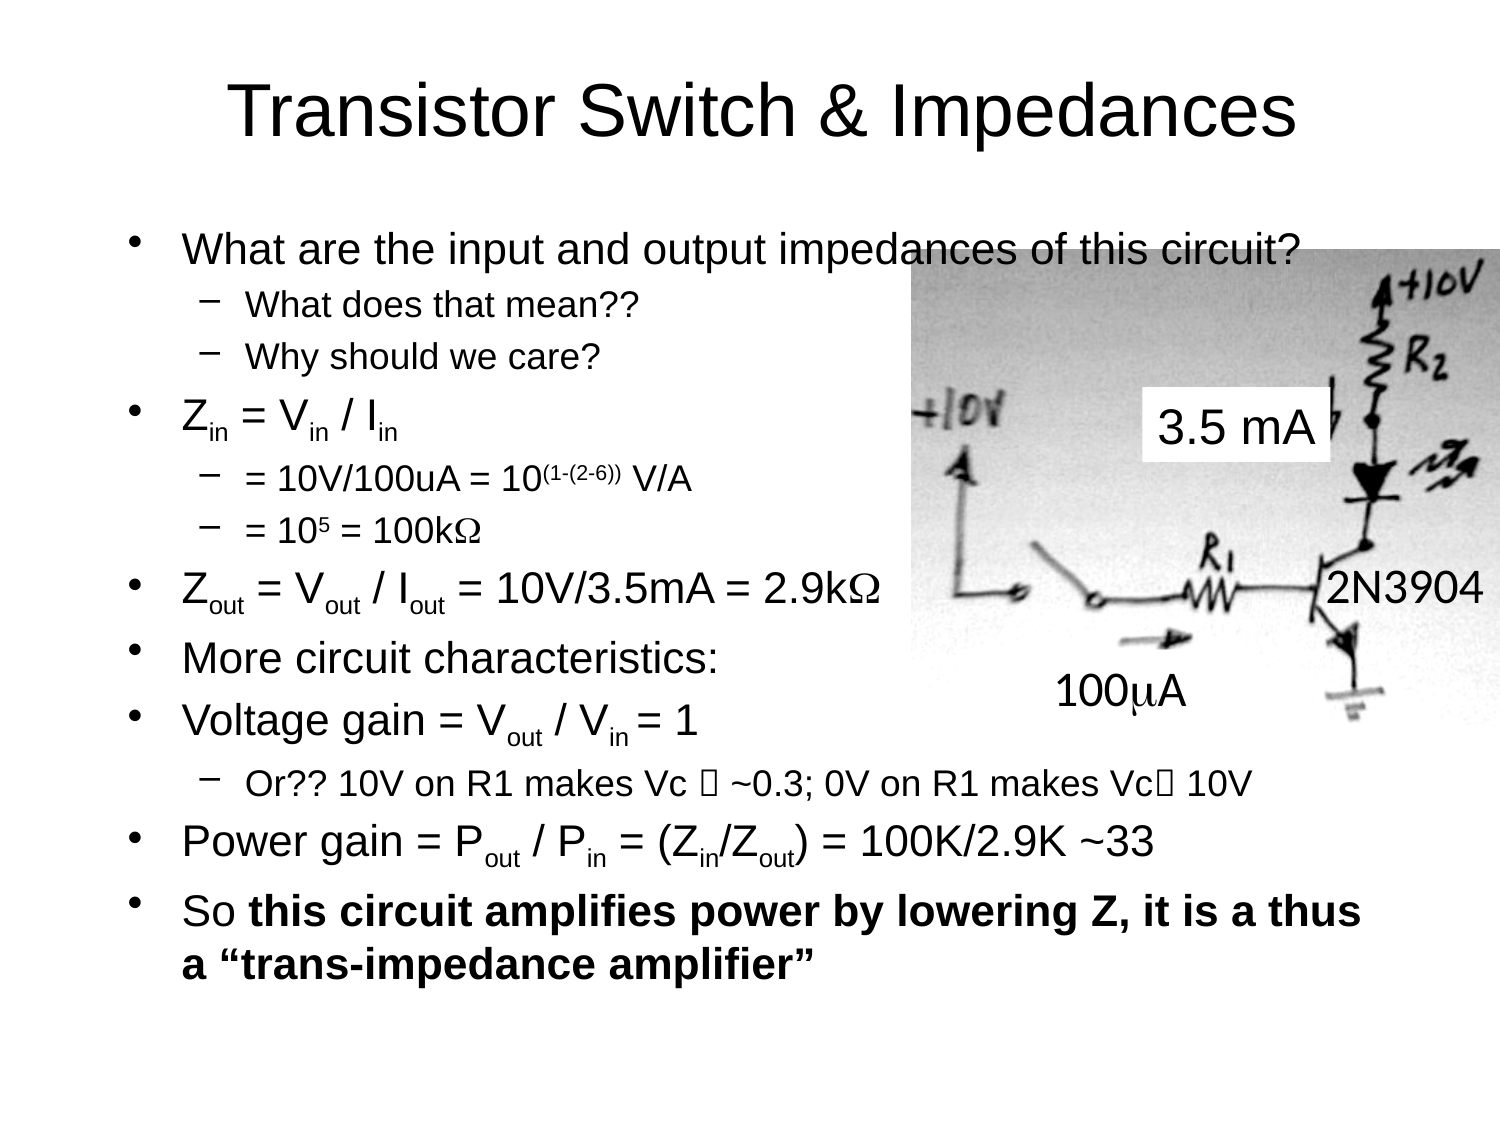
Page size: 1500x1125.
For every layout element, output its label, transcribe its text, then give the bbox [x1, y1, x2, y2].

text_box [911, 249, 1500, 729]
title Transistor Switch & Impedances [125, 12, 1400, 200]
list What are the input and output impedances of this circuit? What does that mean?? Why should we care? Zin = Vin / Iin = 10V/100uA = 10(1-(2-6)) V/A = 105 = 100kW Zout = Vout / Iout = 10V/3.5mA = 2.9kW More circuit characteristics: Voltage gain = Vout / Vin = 1 Or?? 10V on R1 makes Vc  ~0.3; 0V on R1 makes Vc 10V Power gain = Pout / Pin = (Zin/Zout) = 100K/2.9K ~33 So this circuit amplifies power by lowering Z, it is a thus a “trans-impedance amplifier” [112, 212, 1388, 1000]
